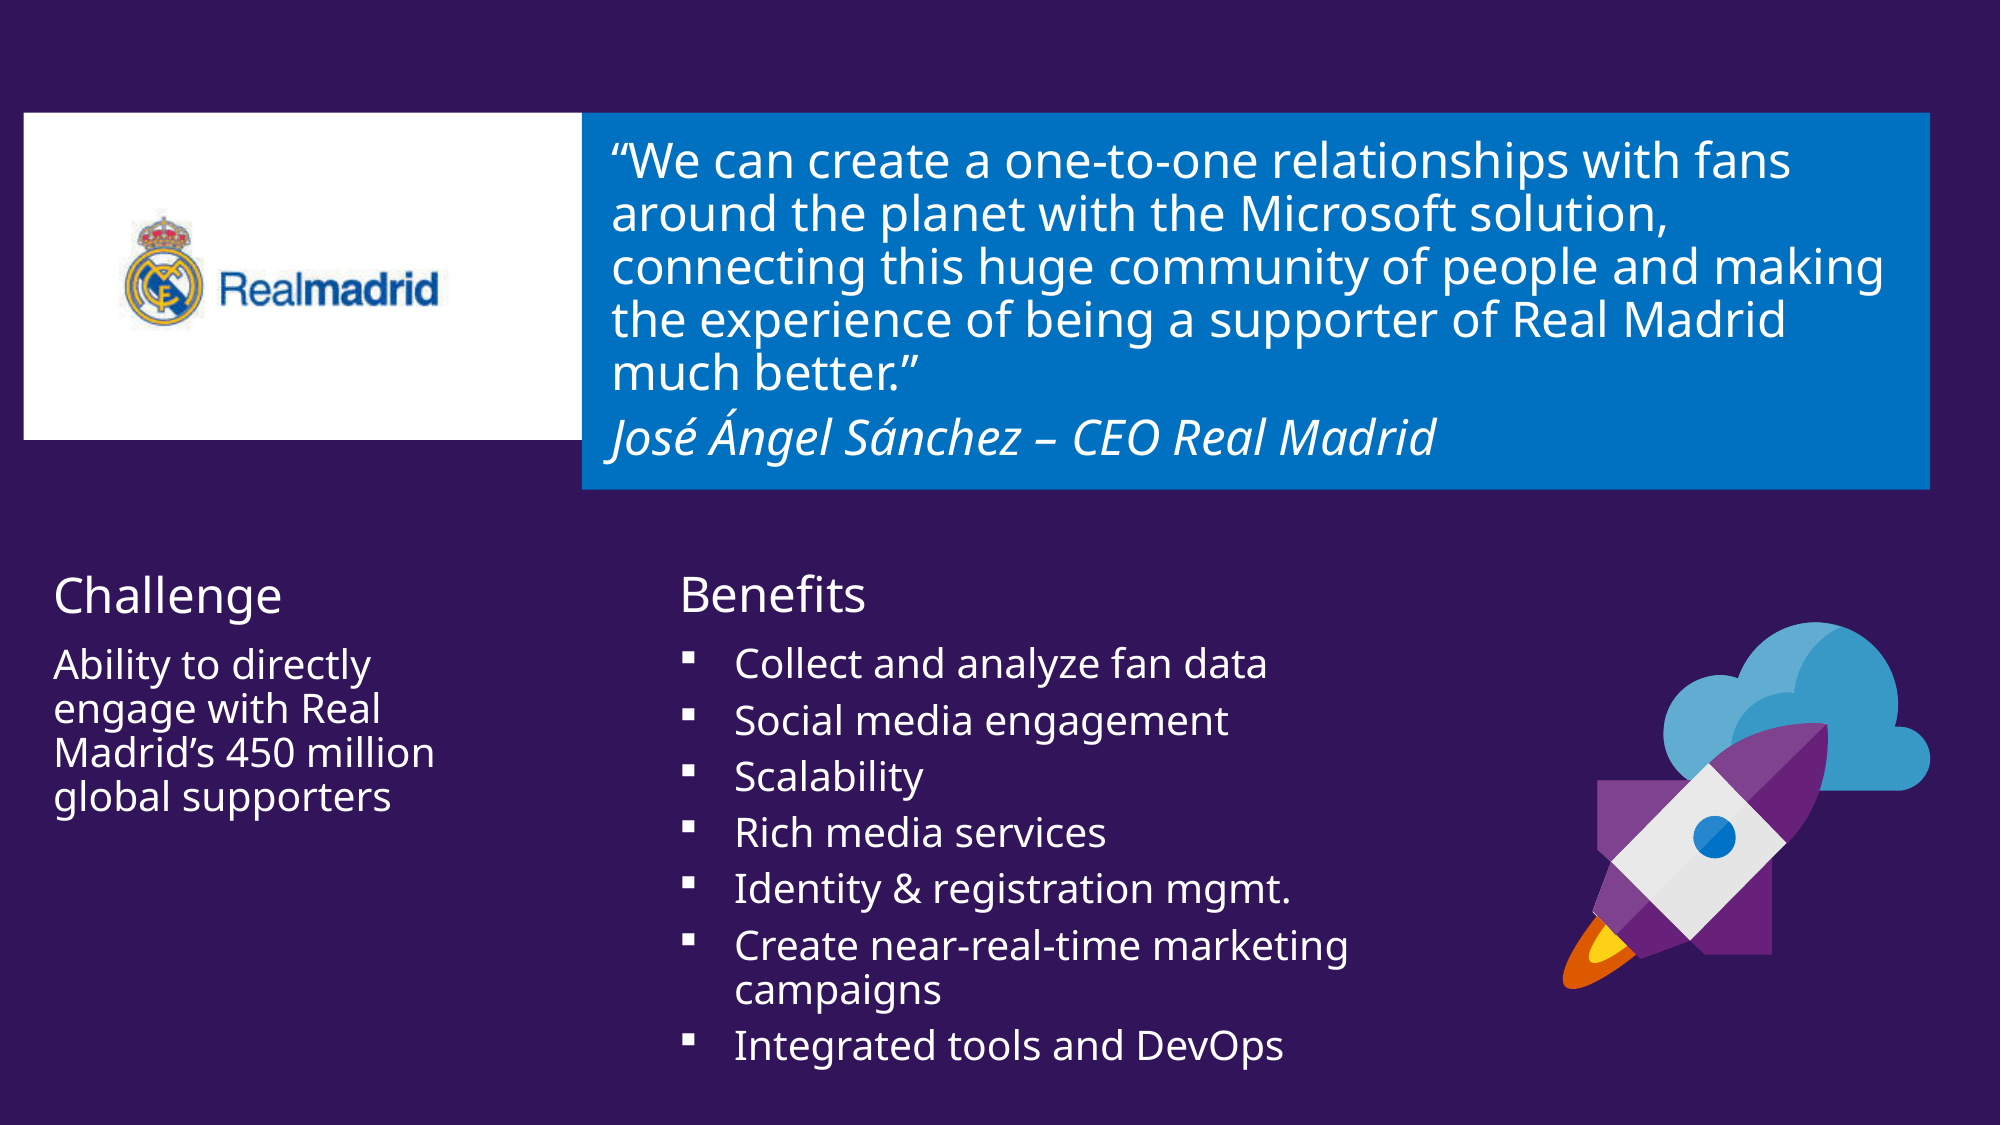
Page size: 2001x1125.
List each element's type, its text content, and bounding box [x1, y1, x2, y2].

picture [1562, 620, 1931, 990]
text_box “We can create a one-to-one relationships with fans around the planet with the Microsoft solution, connecting this huge community of people and making the experience of being a supporter of Real Madrid much better.” José Ángel Sánchez – CEO Real Madrid [581, 112, 1931, 490]
picture [104, 203, 462, 346]
text_box [23, 112, 581, 441]
text_box Challenge Ability to directly engage with Real Madrid’s 450 million global supporters [23, 547, 553, 957]
text_box Benefits Collect and analyze fan data Social media engagement Scalability Rich media services Identity & registration mgmt. Create near-real-time marketing campaigns Integrated tools and DevOps [649, 546, 1512, 1125]
